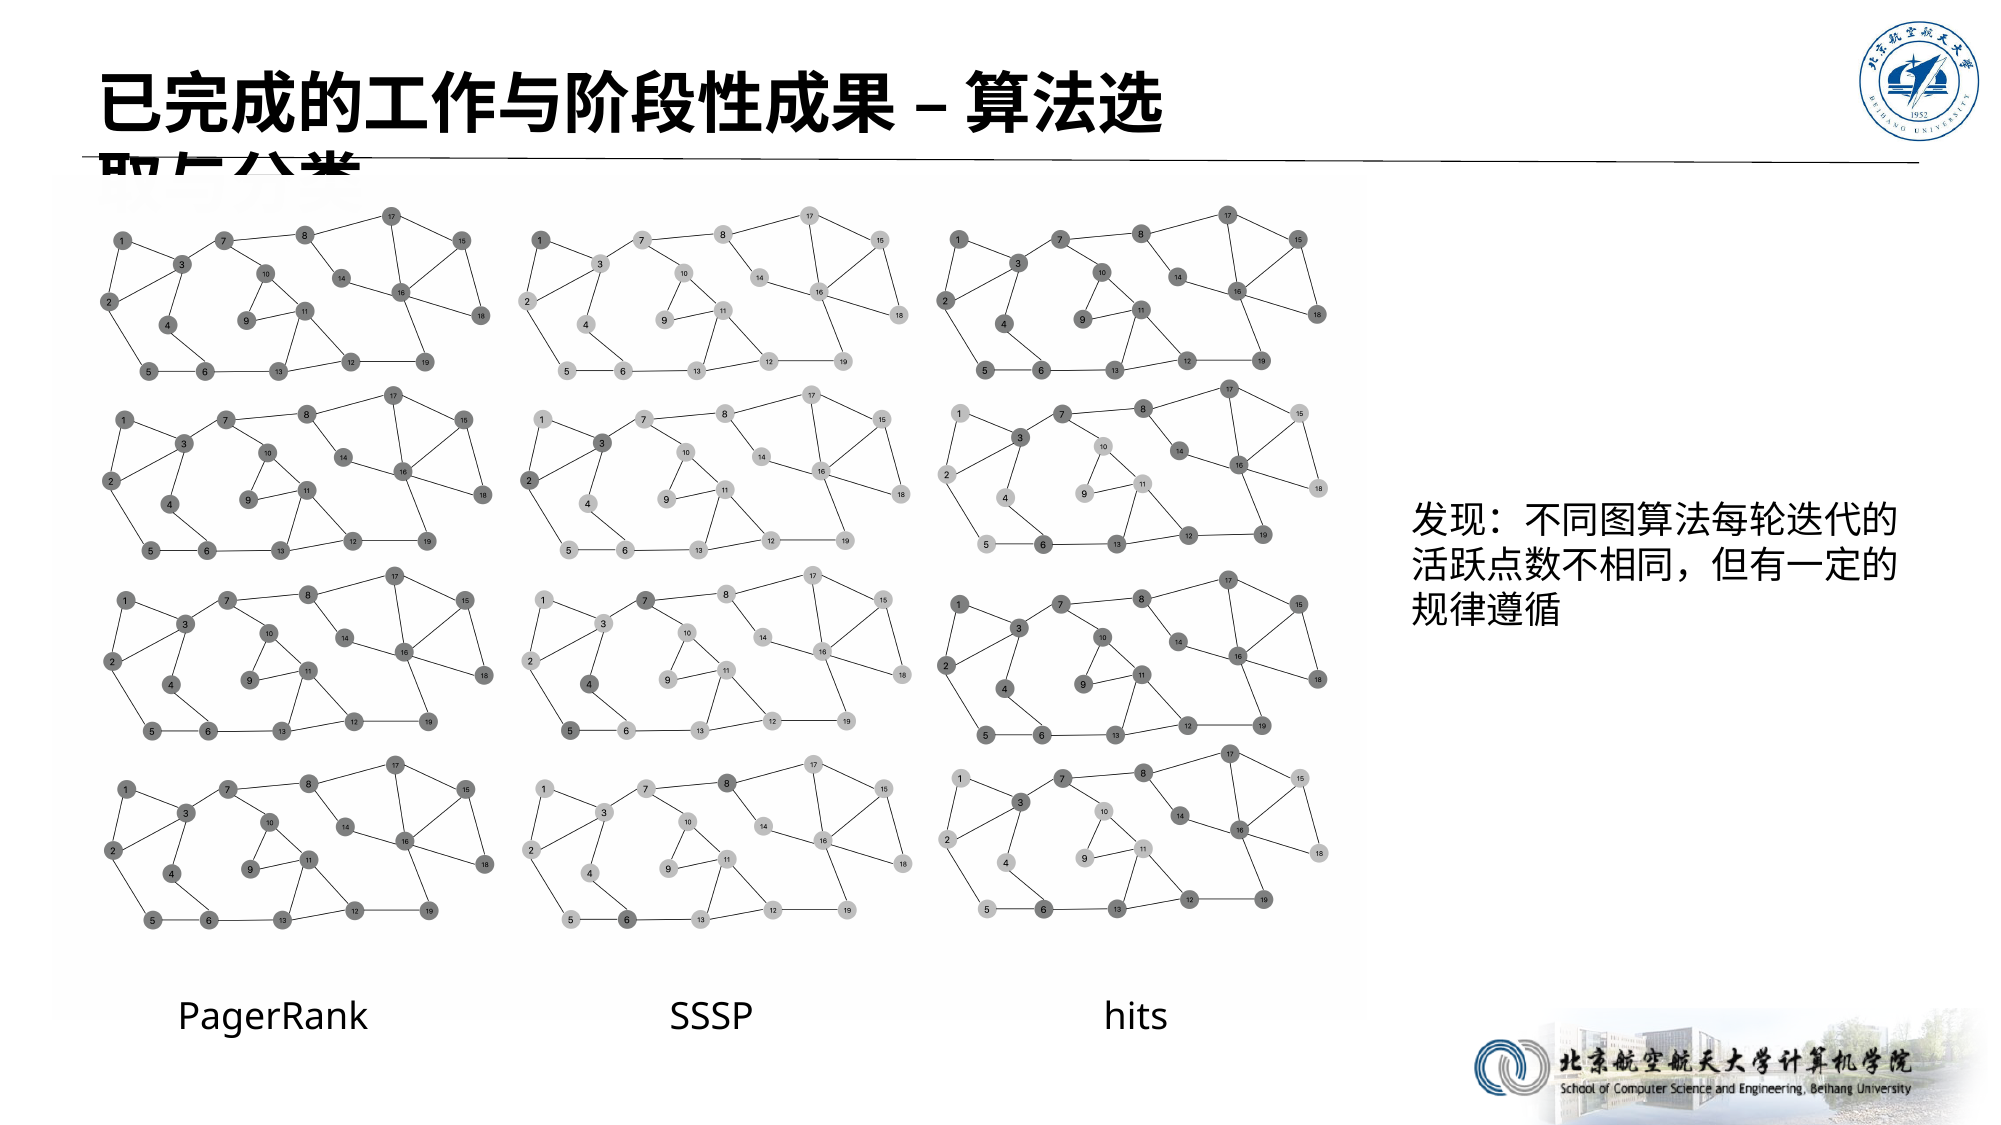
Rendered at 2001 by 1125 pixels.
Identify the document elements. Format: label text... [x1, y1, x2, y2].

text_box 已完成的工作与阶段性成果 – 算法选取与分类 [82, 163, 1188, 175]
text_box 已完成的工作与阶段性成果 – 算法选取与分类 [82, 53, 1188, 156]
picture [51, 175, 1367, 1020]
picture [1858, 20, 1980, 142]
picture [1441, 1008, 1995, 1125]
text_box 发现：不同图算法每轮迭代的活跃点数不相同，但有一定的规律遵循 [1397, 488, 1920, 639]
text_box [82, 156, 1920, 163]
text_box PagerRank SSSP hits [94, 1020, 1216, 1045]
